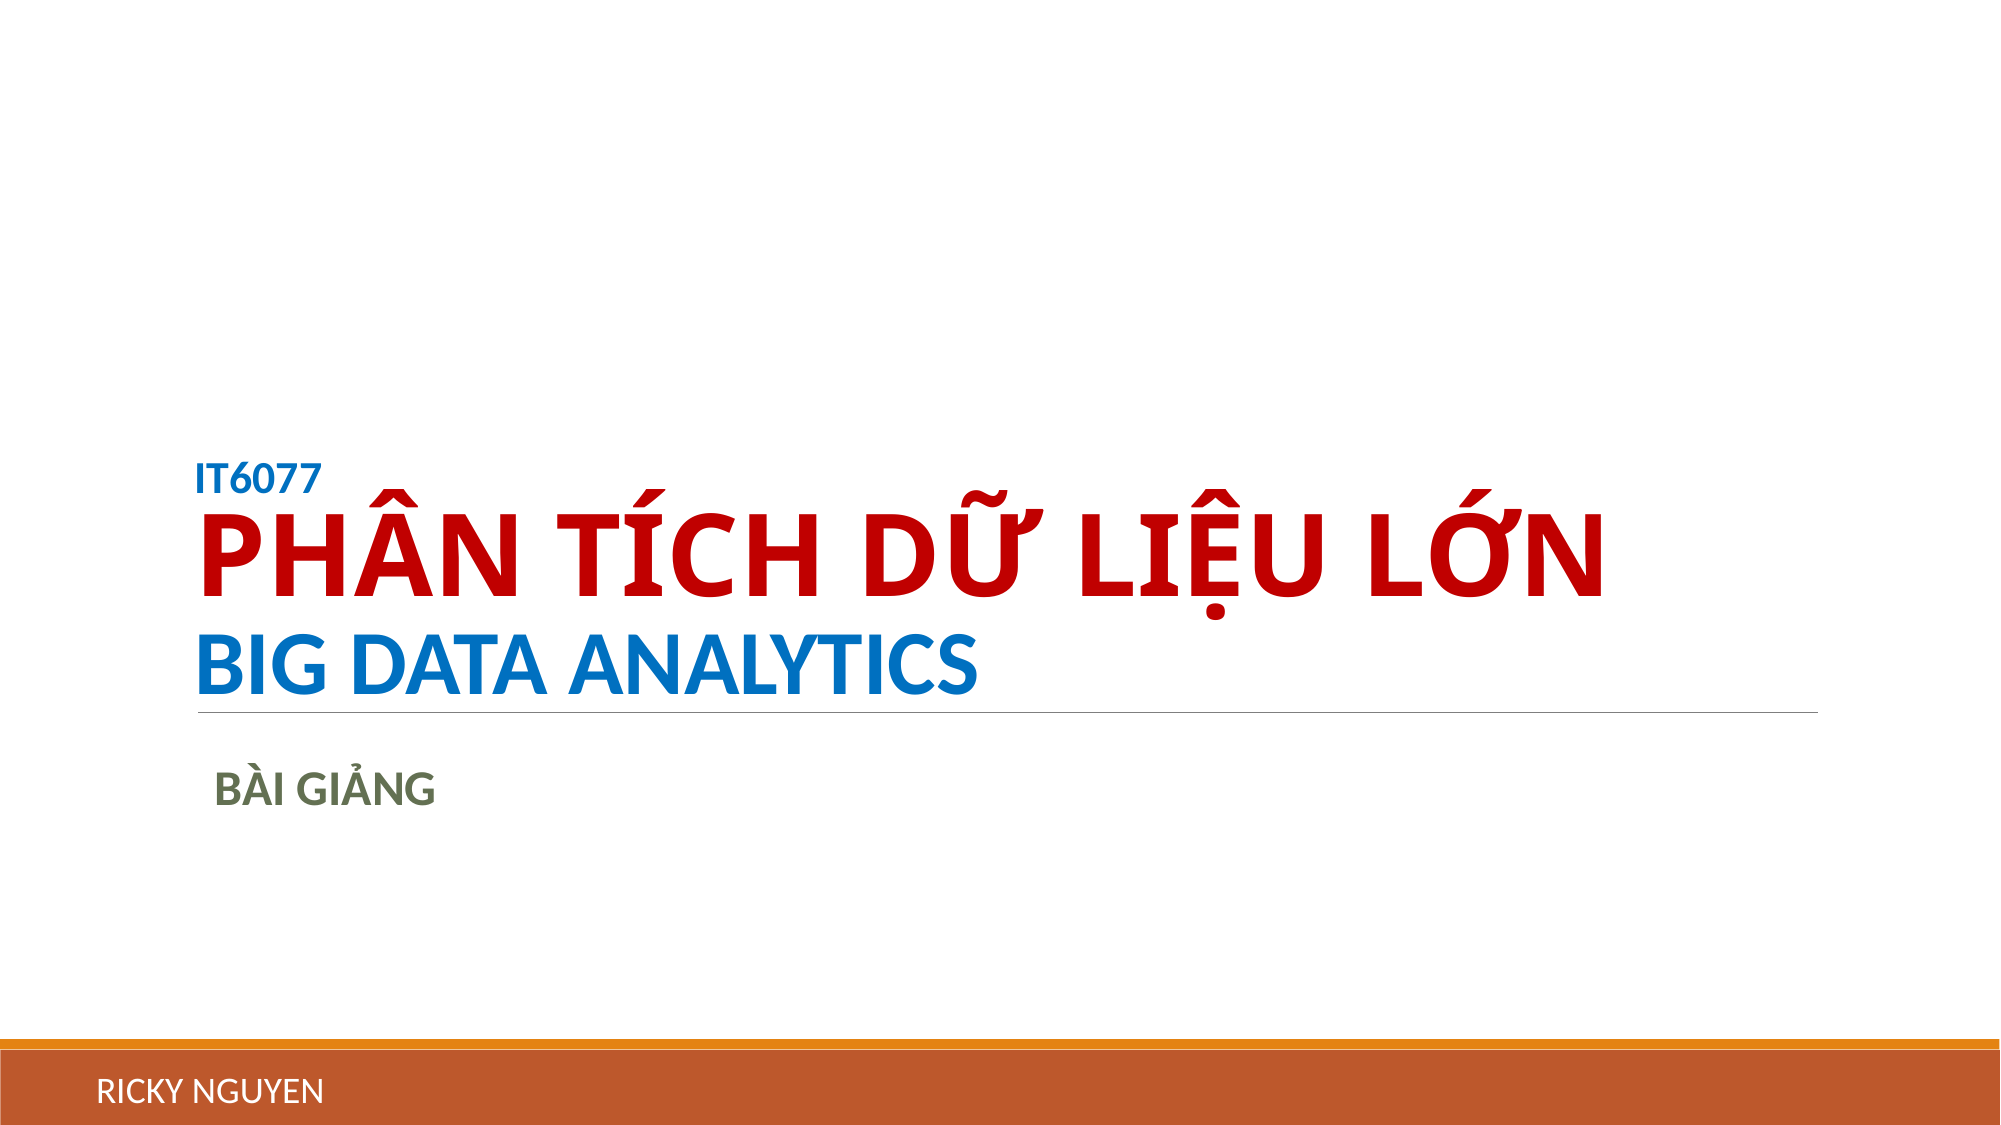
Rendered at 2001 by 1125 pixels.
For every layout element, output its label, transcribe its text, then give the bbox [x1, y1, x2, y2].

title IT6077 PHÂN TÍCH DỮ LIỆU LỚN BIG DATA ANALYTICS [179, 335, 1821, 721]
text_box RICKY NGUYEN [80, 1058, 343, 1119]
subtitle BÀI GIẢNG [199, 754, 1536, 863]
